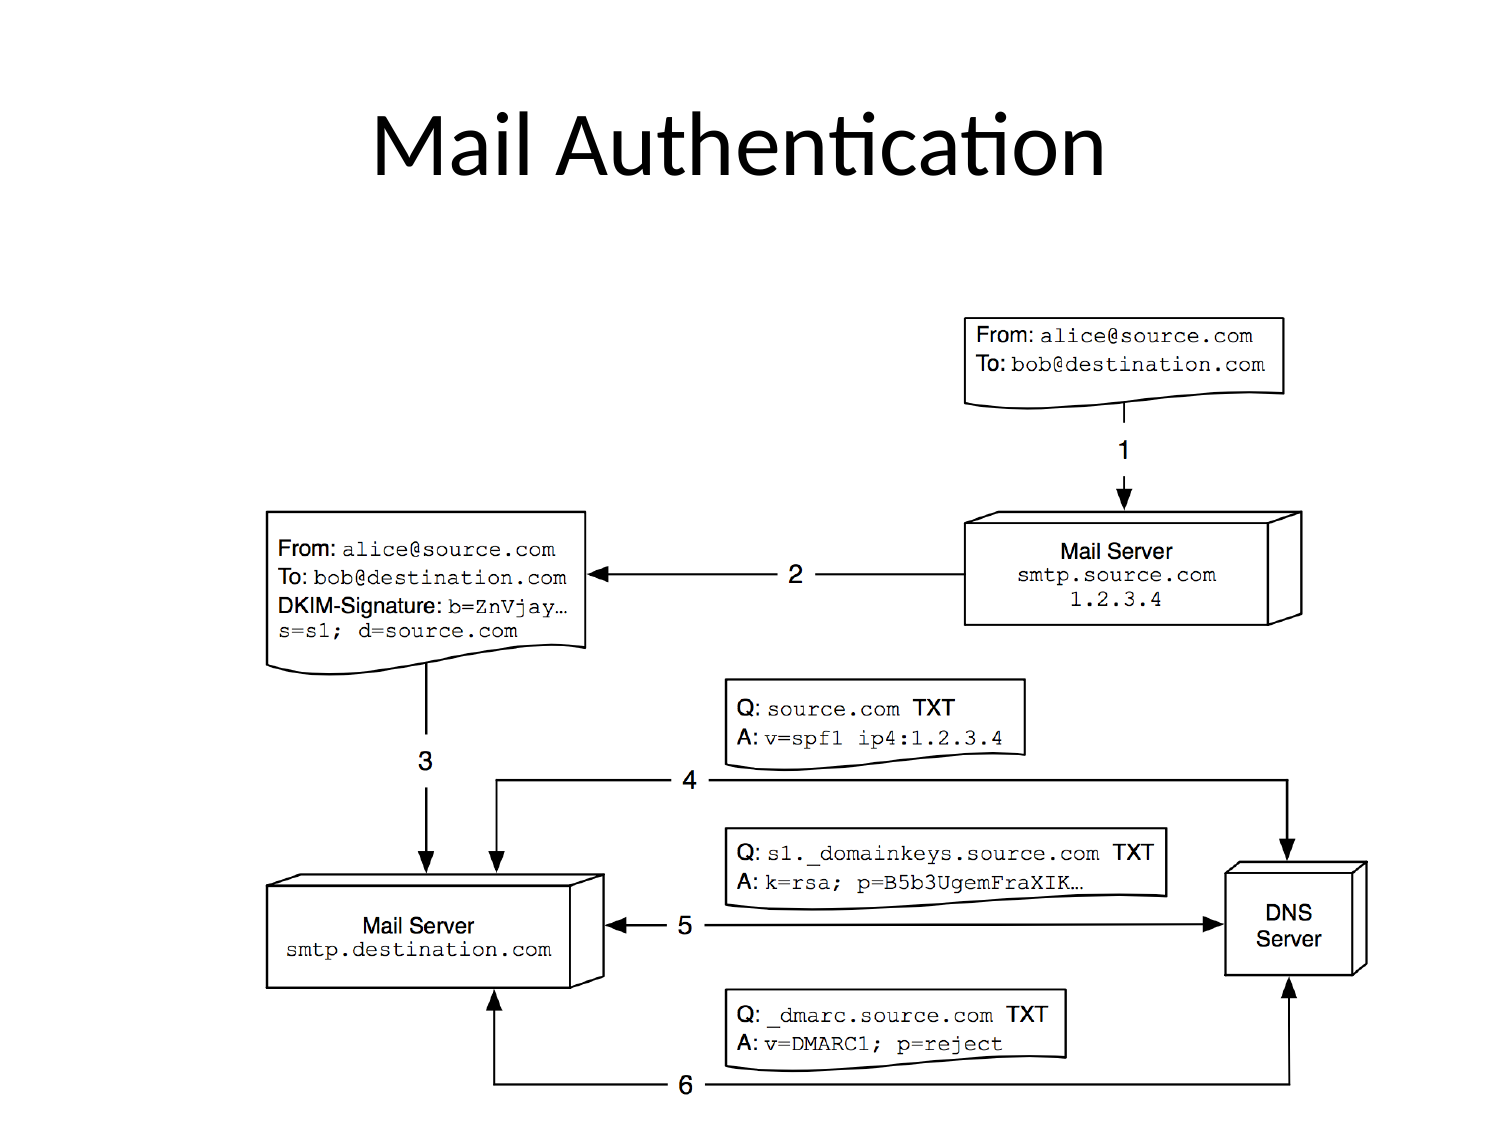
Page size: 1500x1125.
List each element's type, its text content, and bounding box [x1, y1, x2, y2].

picture [206, 282, 1418, 1122]
title Mail Authentication [75, 45, 1425, 233]
